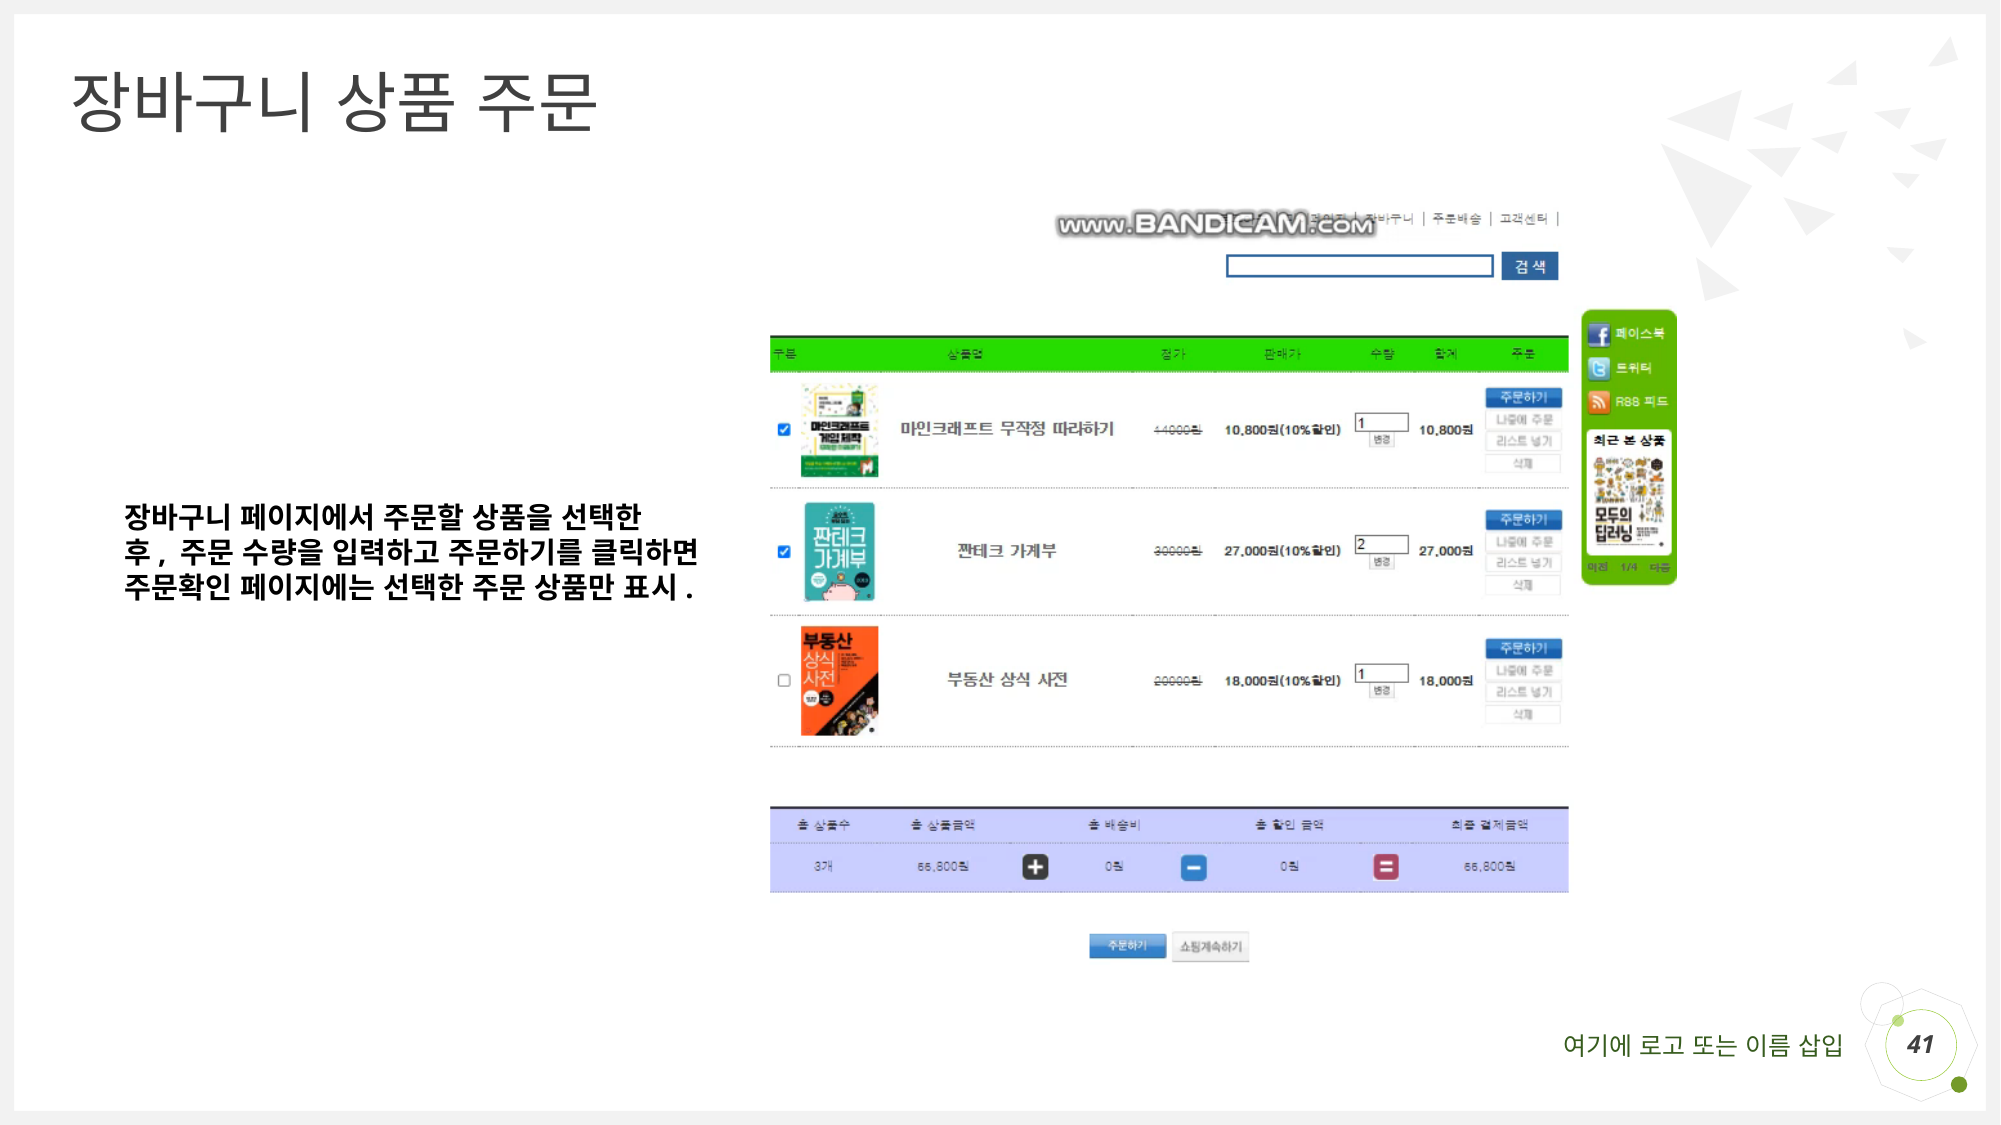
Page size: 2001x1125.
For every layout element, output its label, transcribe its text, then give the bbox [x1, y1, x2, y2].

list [759, 203, 1678, 971]
slide_number 41 [1885, 1009, 1957, 1081]
title 장바구니 상품 주문 [70, 70, 1932, 142]
text_box 장바구니 페이지에서 주문할 상품을 선택한 후, 주문 수량을 입력하고 주문하기를 클릭하면 주문확인 페이지에는 선택한 주문 상품만 표시. [124, 499, 723, 618]
